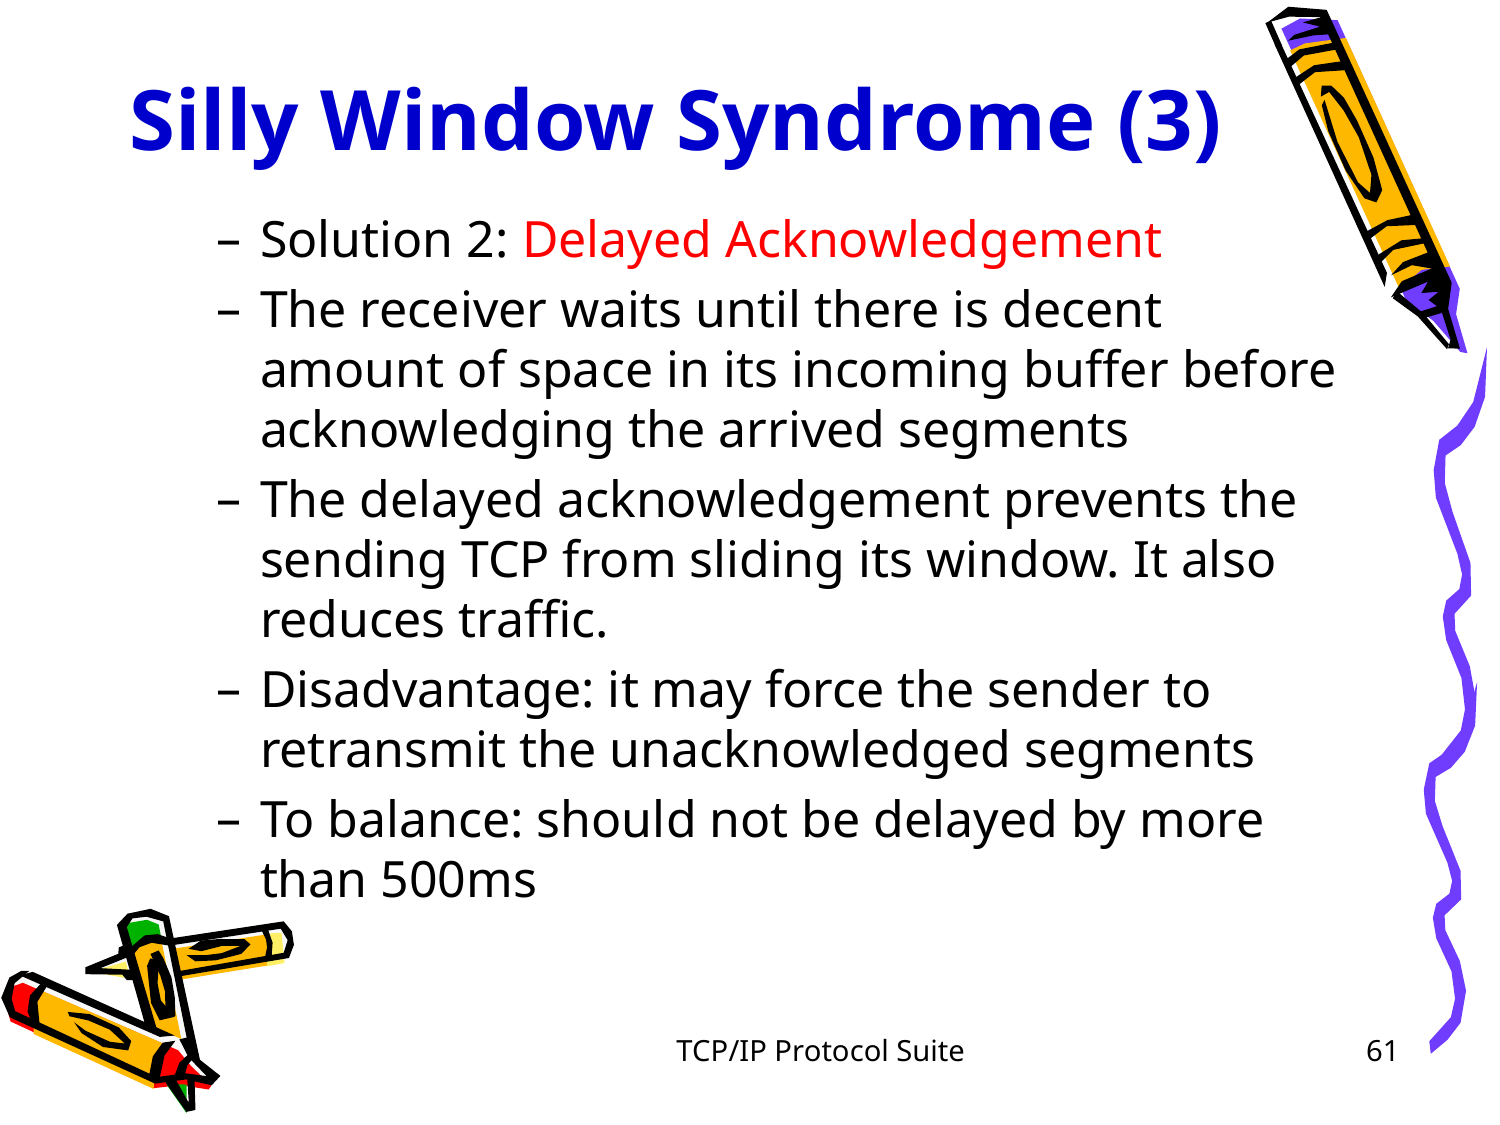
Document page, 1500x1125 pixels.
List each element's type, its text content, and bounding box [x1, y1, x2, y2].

text_box TCP/IP Protocol Suite [583, 1025, 1059, 1100]
text_box <number> [1102, 1025, 1415, 1100]
title Silly Window Syndrome (3) [112, 37, 1240, 175]
list Solution 2: Delayed Acknowledgement The receiver waits until there is decent amount of space in its incoming buffer before acknowledging the arrived segments The delayed acknowledgement prevents the sending TCP from sliding its window. It also reduces traffic. Disadvantage: it may force the sender to retransmit the unacknowledged segments To balance: should not be delayed by more than 500ms [112, 200, 1375, 950]
